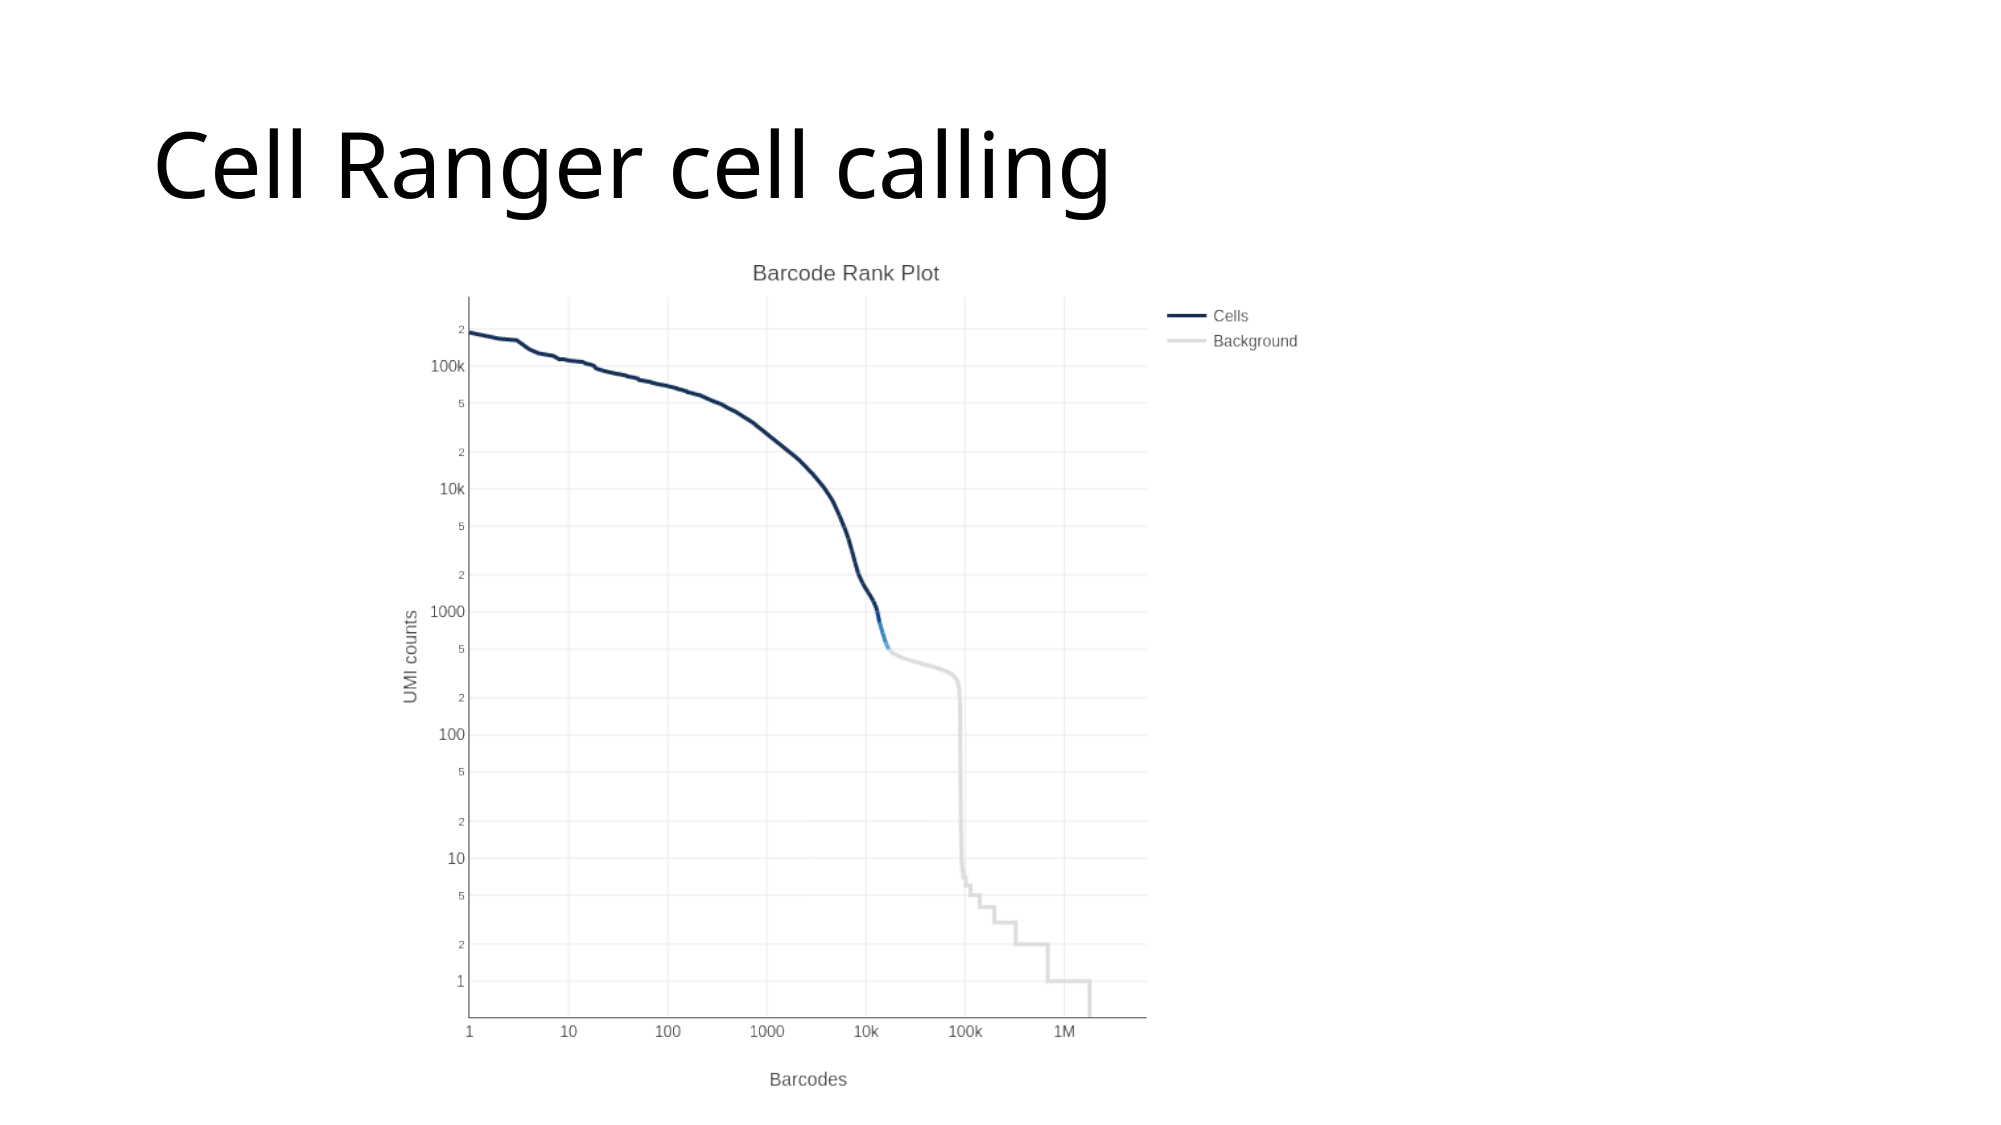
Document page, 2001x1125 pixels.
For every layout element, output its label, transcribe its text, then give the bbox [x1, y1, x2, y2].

title Cell Ranger cell calling [137, 59, 1863, 278]
picture [364, 265, 1328, 1123]
